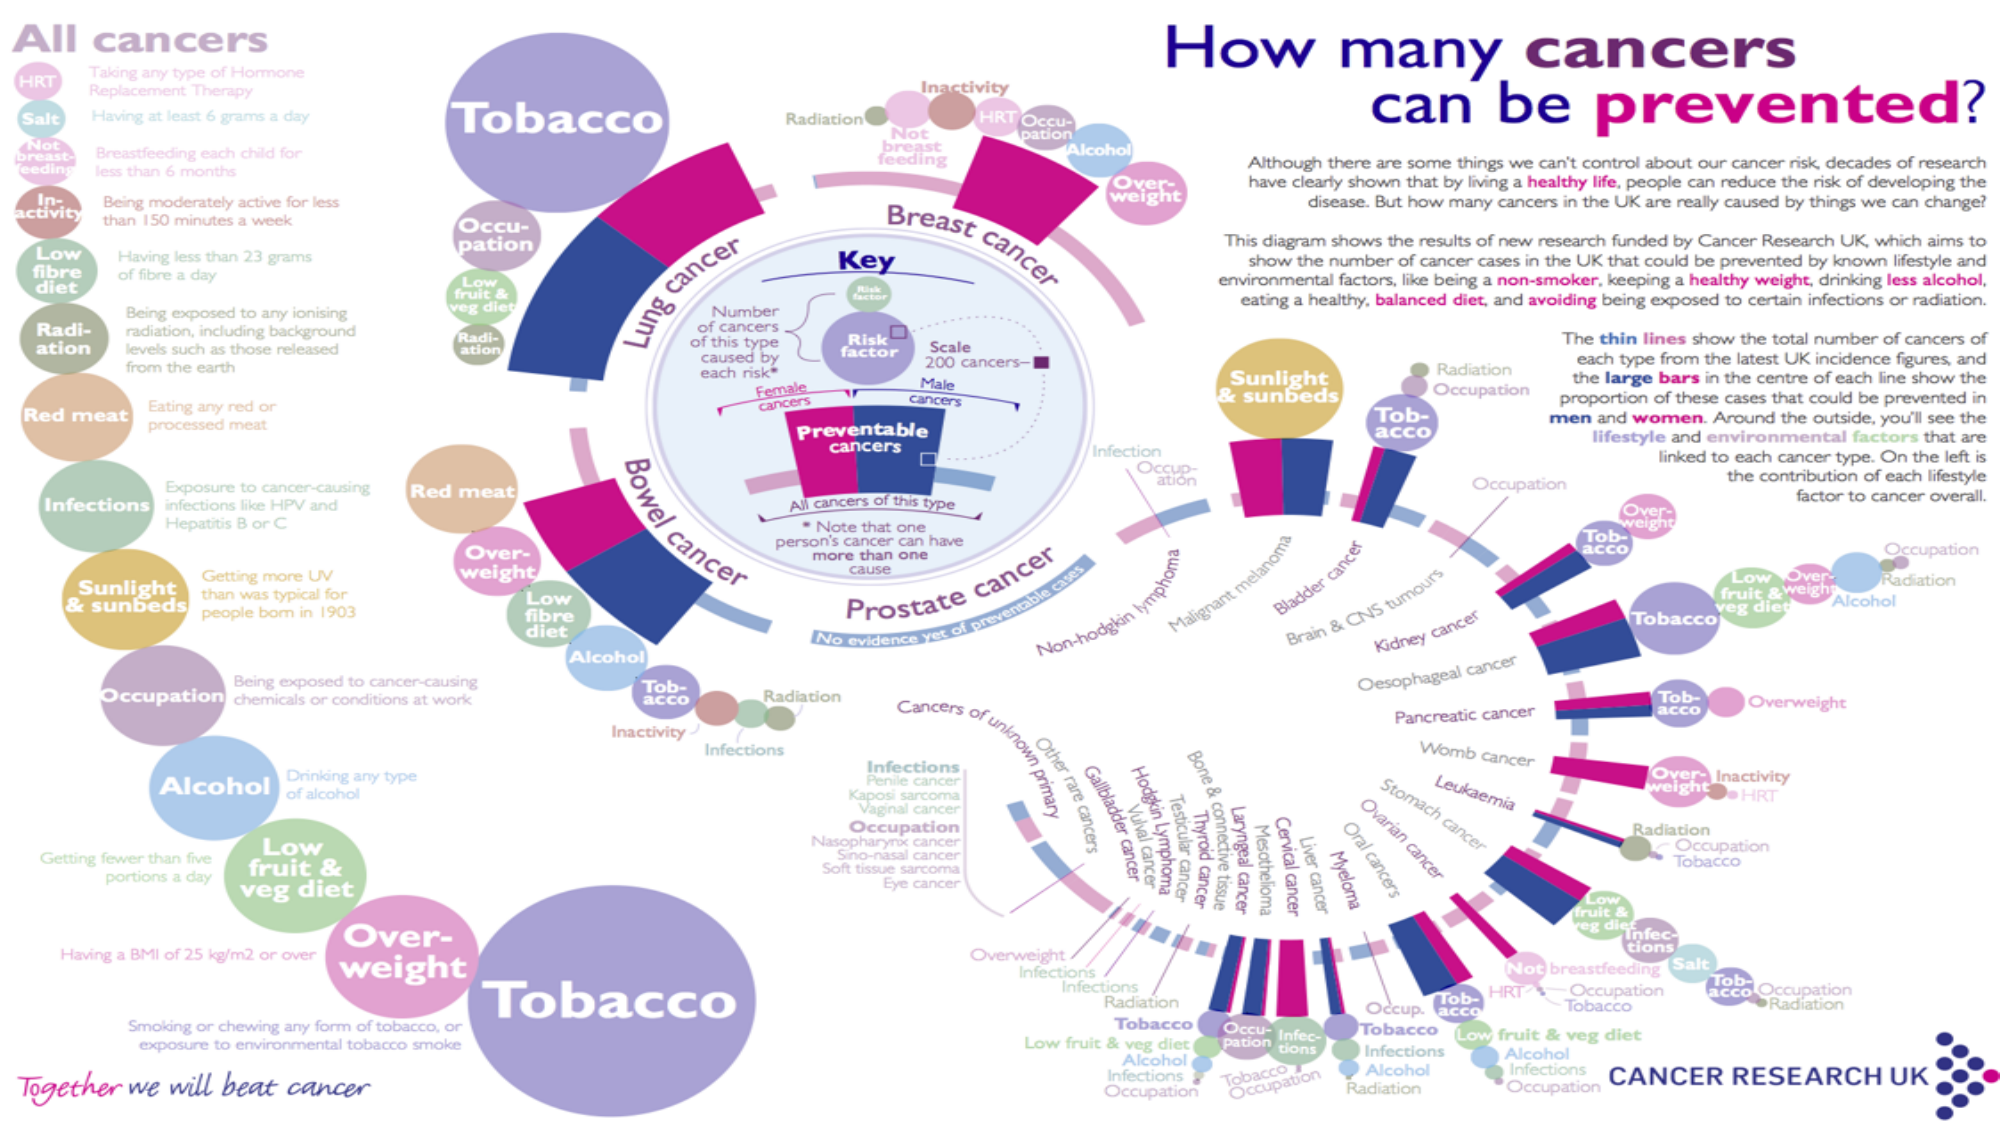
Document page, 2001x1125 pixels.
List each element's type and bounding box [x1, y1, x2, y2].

list [0, 0, 2000, 1125]
